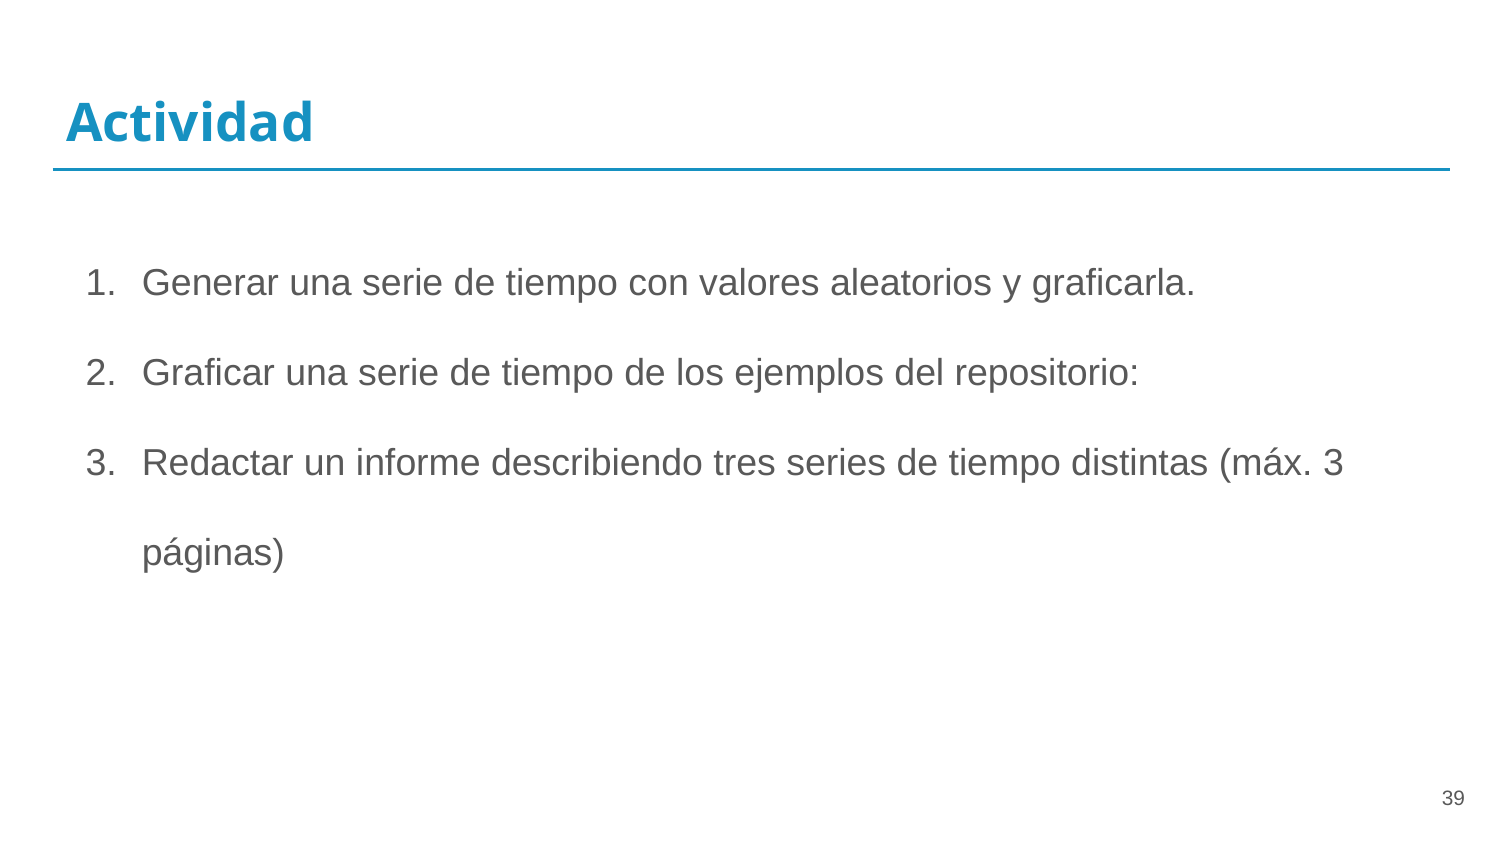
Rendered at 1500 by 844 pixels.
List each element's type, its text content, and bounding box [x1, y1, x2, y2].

title Actividad [51, 72, 1449, 167]
list Generar una serie de tiempo con valores aleatorios y graficarla. Graficar una serie de tiempo de los ejemplos del repositorio: Redactar un informe describiendo tres series de tiempo distintas (máx. 3 páginas) [51, 197, 1449, 750]
slide_number ‹#› [1389, 764, 1480, 830]
